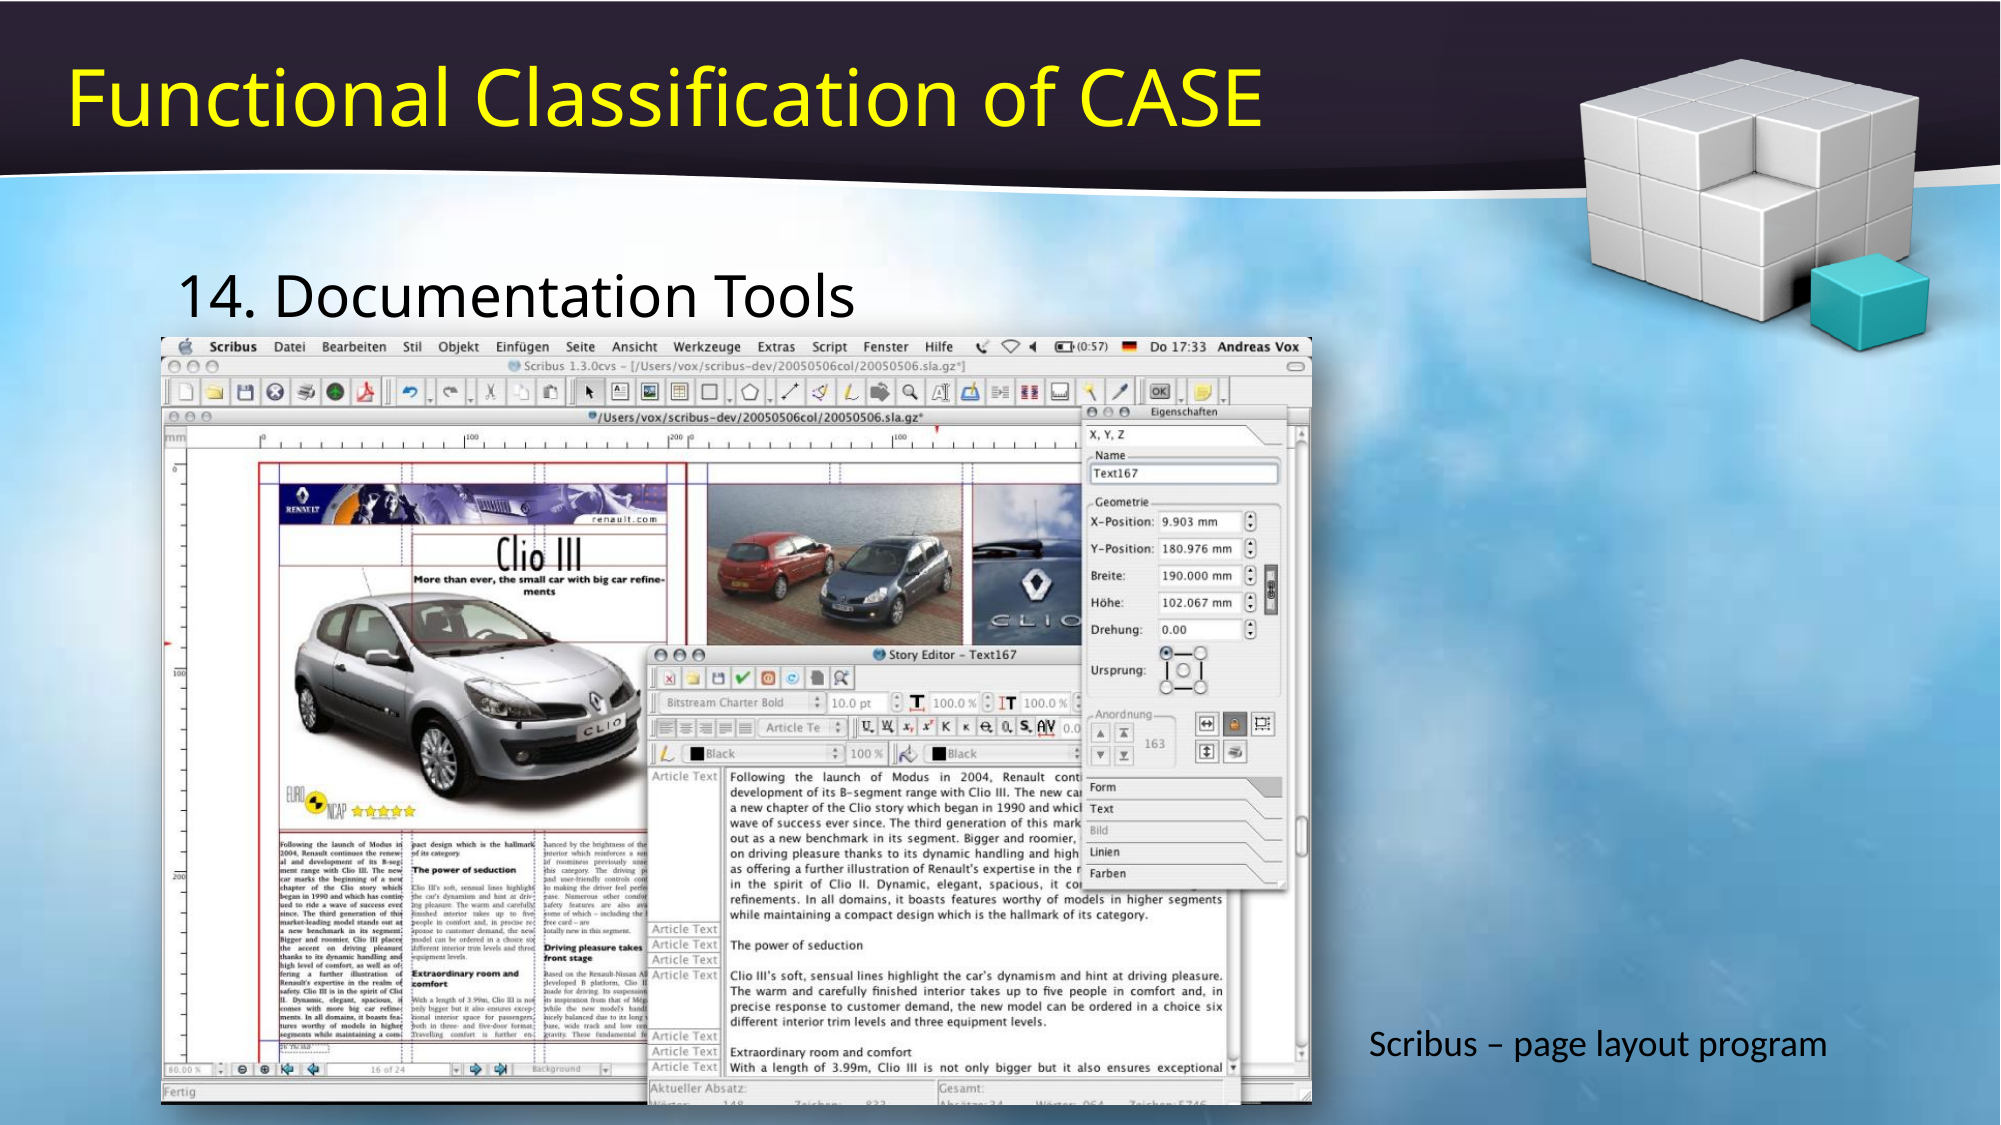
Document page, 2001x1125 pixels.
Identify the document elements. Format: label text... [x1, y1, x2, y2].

picture [0, 0, 2001, 1125]
text_box 14. Documentation Tools [161, 251, 1146, 333]
text_box Scribus – page layout program [1354, 1011, 1870, 1072]
title Functional Classification of CASE [50, 0, 1584, 190]
